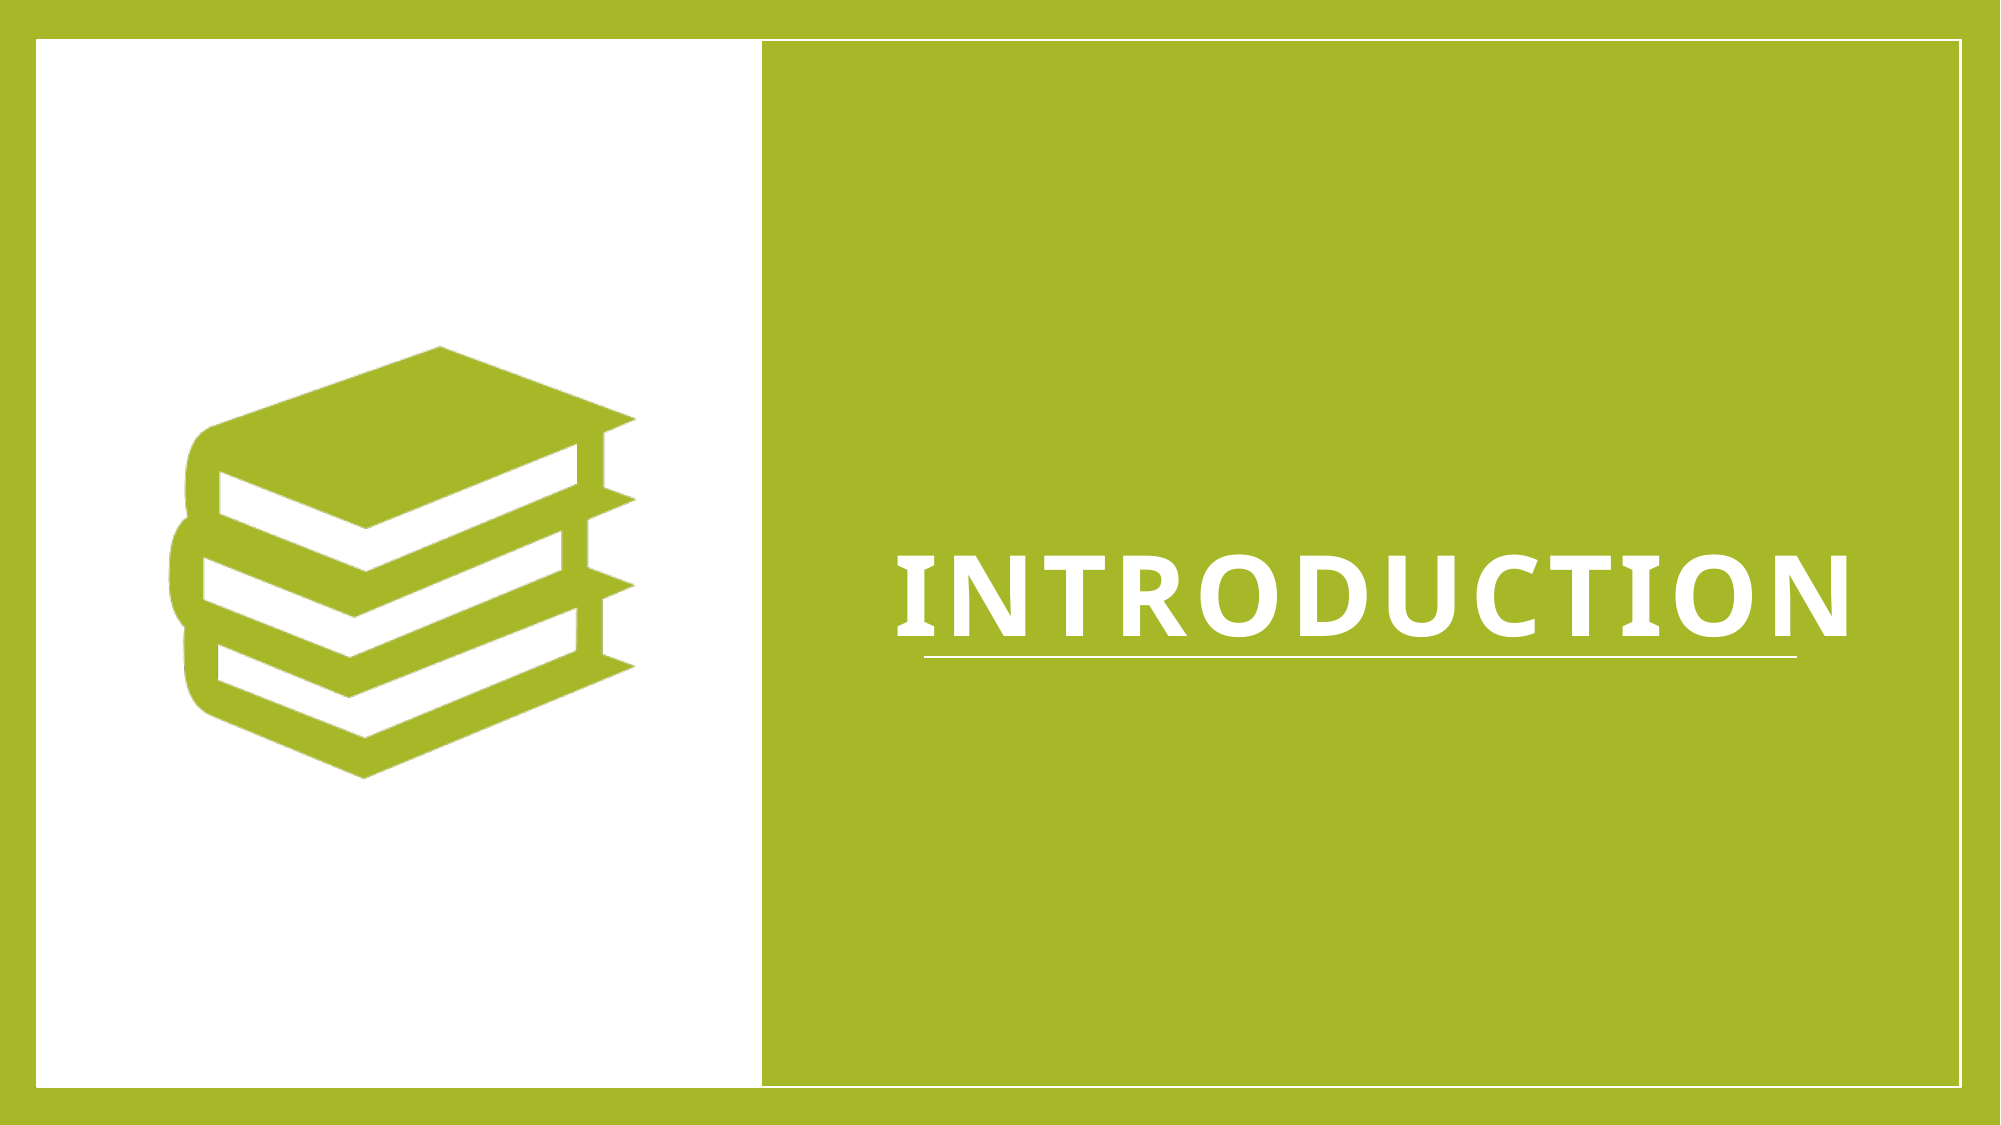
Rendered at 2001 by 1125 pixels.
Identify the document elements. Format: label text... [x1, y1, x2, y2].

text_box [36, 39, 1962, 1088]
title INTRODUCTION [808, 146, 1945, 668]
picture [142, 304, 658, 820]
